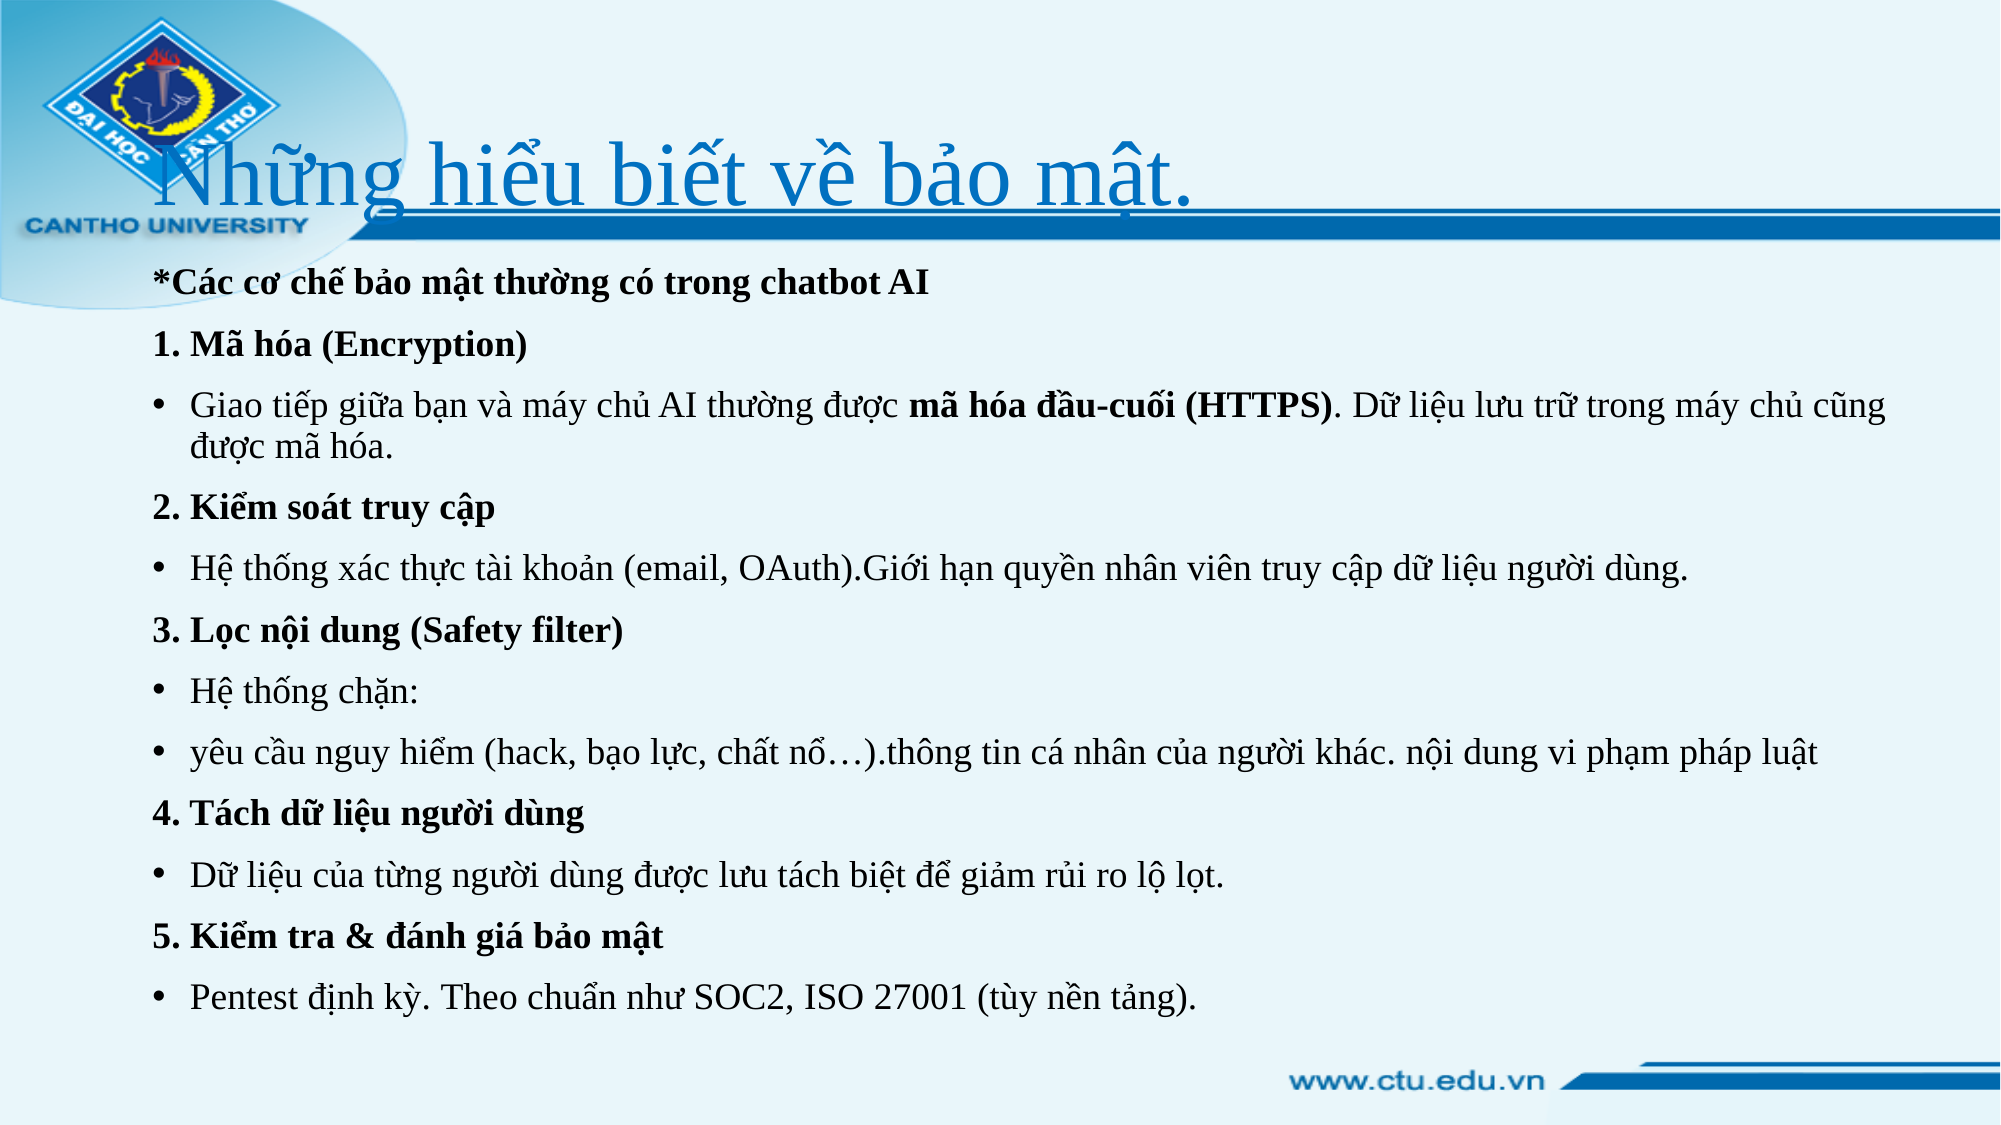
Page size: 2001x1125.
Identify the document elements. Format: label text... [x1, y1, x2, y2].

list *Các cơ chế bảo mật thường có trong chatbot AI 1. Mã hóa (Encryption) Giao tiếp giữa bạn và máy chủ AI thường được mã hóa đầu-cuối (HTTPS). Dữ liệu lưu trữ trong máy chủ cũng được mã hóa. 2. Kiểm soát truy cập Hệ thống xác thực tài khoản (email, OAuth).Giới hạn quyền nhân viên truy cập dữ liệu người dùng. 3. Lọc nội dung (Safety filter) Hệ thống chặn: yêu cầu nguy hiểm (hack, bạo lực, chất nổ…).thông tin cá nhân của người khác. nội dung vi phạm pháp luật 4. Tách dữ liệu người dùng Dữ liệu của từng người dùng được lưu tách biệt để giảm rủi ro lộ lọt. 5. Kiểm tra & đánh giá bảo mật Pentest định kỳ. Theo chuẩn như SOC2, ISO 27001 (tùy nền tảng). [137, 255, 1931, 1025]
picture [0, 0, 2001, 1125]
title Những hiểu biết về bảo mật. [137, 67, 1863, 255]
